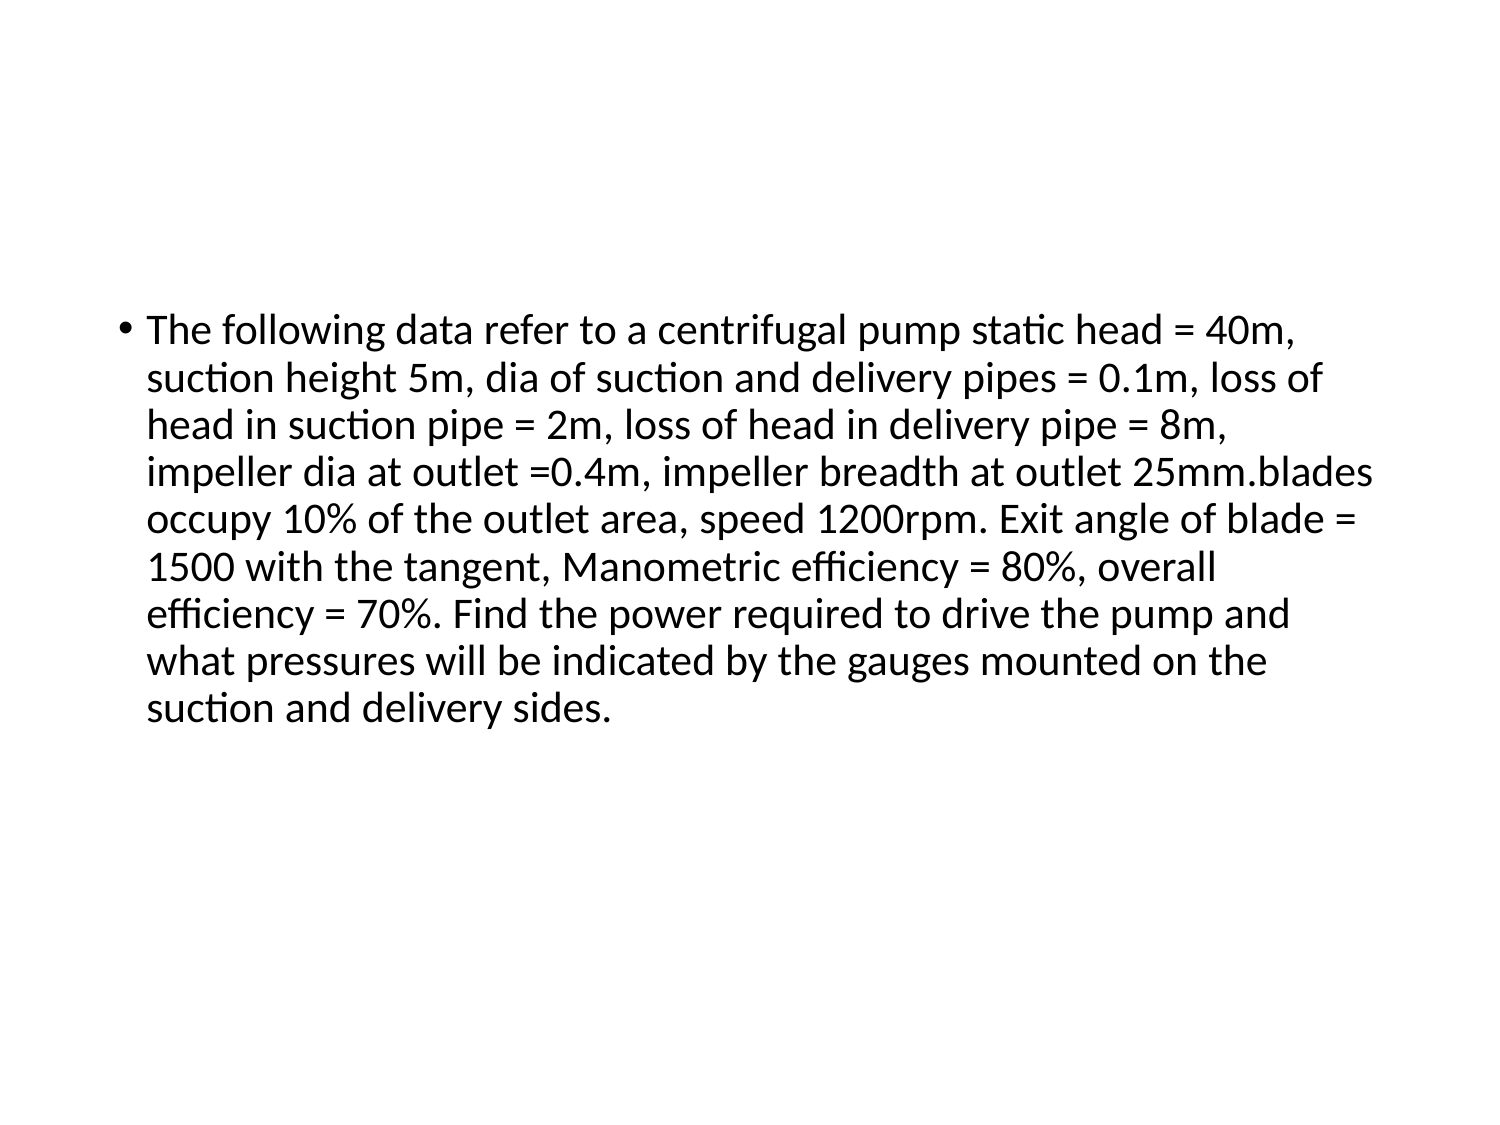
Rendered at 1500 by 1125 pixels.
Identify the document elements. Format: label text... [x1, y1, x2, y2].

list The following data refer to a centrifugal pump static head = 40m, suction height 5m, dia of suction and delivery pipes = 0.1m, loss of head in suction pipe = 2m, loss of head in delivery pipe = 8m, impeller dia at outlet =0.4m, impeller breadth at outlet 25mm.blades occupy 10% of the outlet area, speed 1200rpm. Exit angle of blade = 1500 with the tangent, Manometric efficiency = 80%, overall efficiency = 70%. Find the power required to drive the pump and what pressures will be indicated by the gauges mounted on the suction and delivery sides. [103, 299, 1397, 1014]
